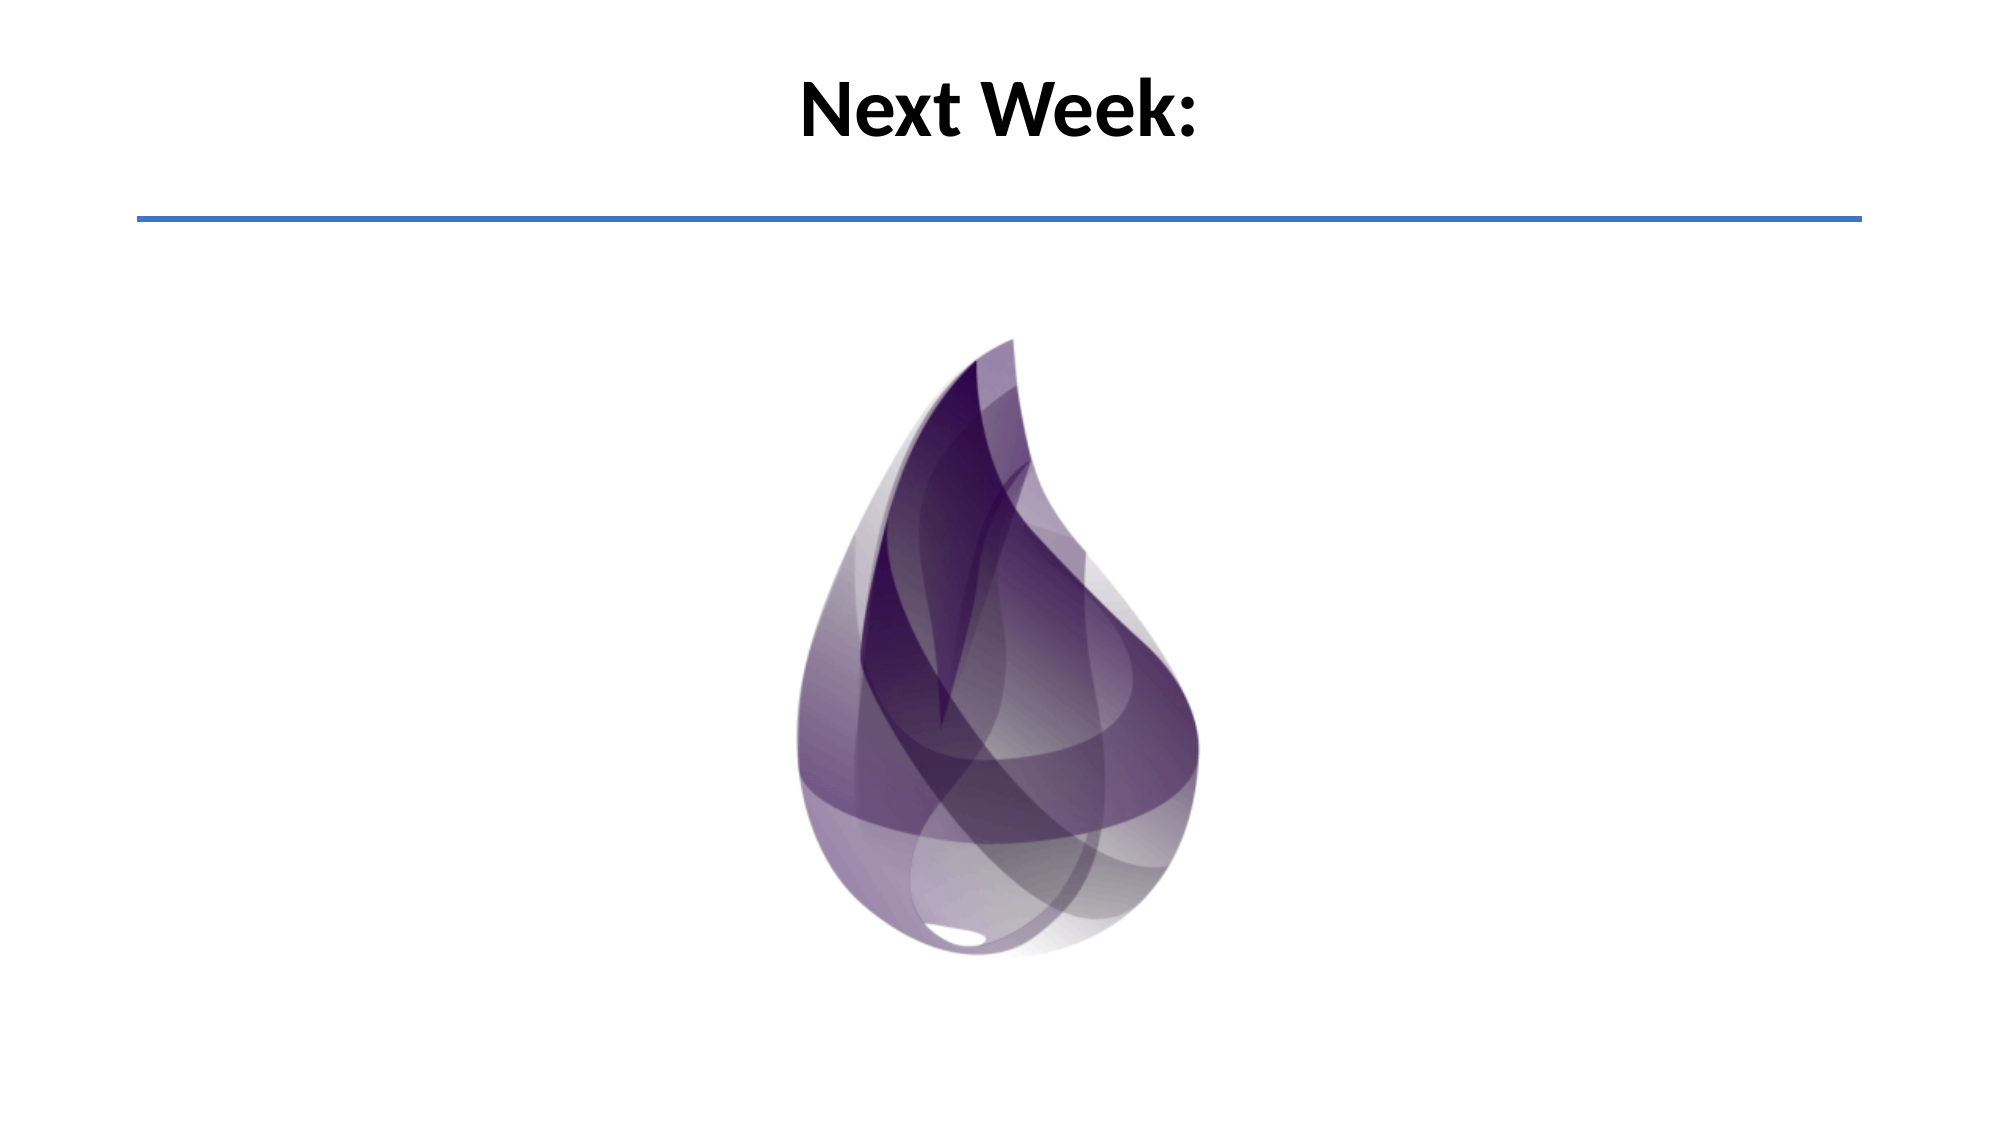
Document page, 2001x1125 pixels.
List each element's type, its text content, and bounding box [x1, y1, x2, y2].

text_box Next Week: [137, 1, 1863, 218]
picture [687, 339, 1313, 965]
